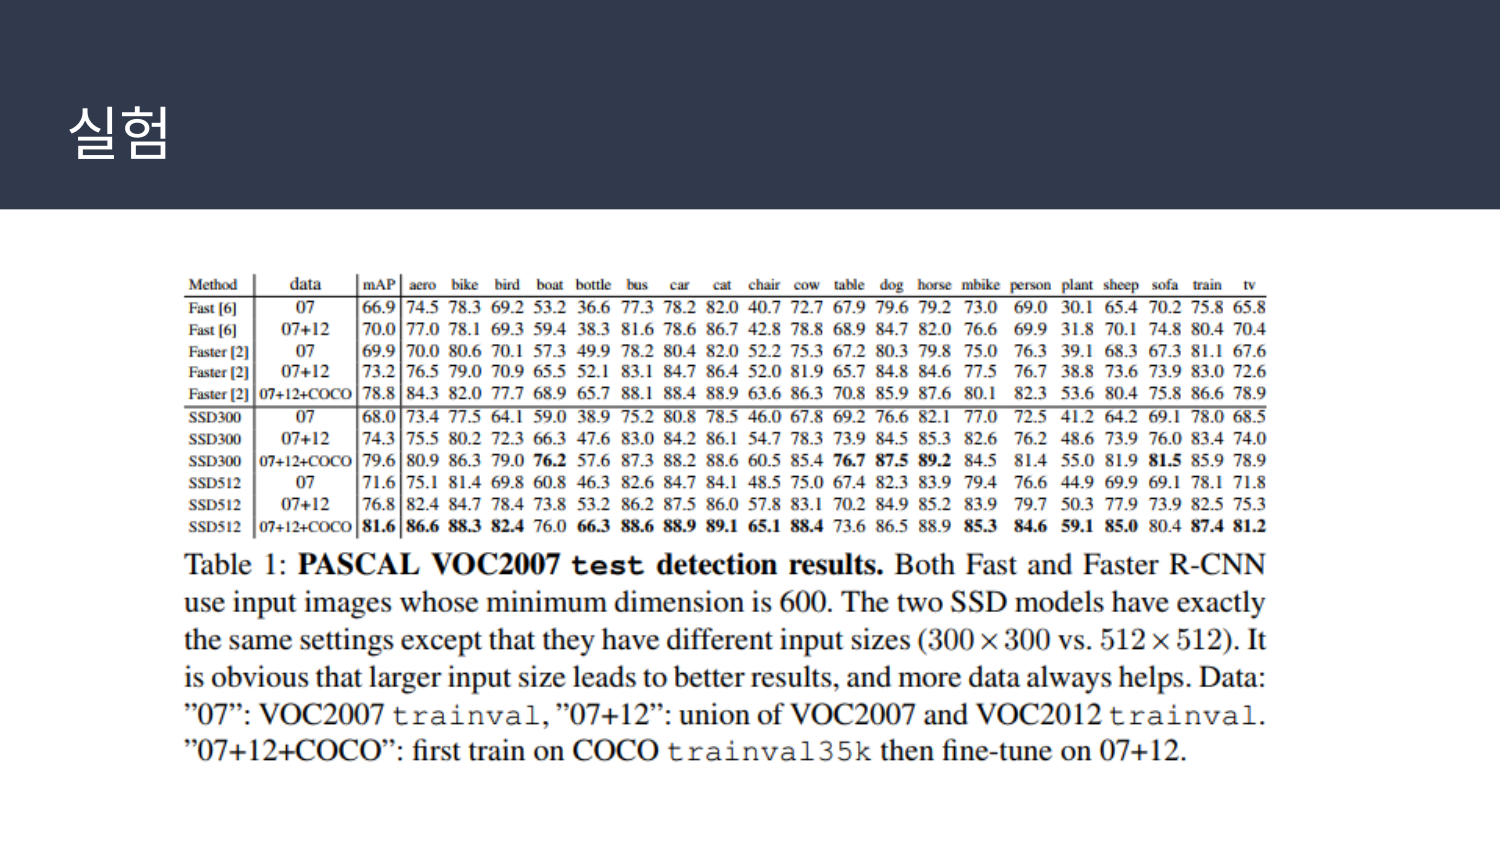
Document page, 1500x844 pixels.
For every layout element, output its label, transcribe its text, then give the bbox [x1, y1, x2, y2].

title 실험 [51, 82, 1449, 185]
picture [164, 254, 1295, 785]
